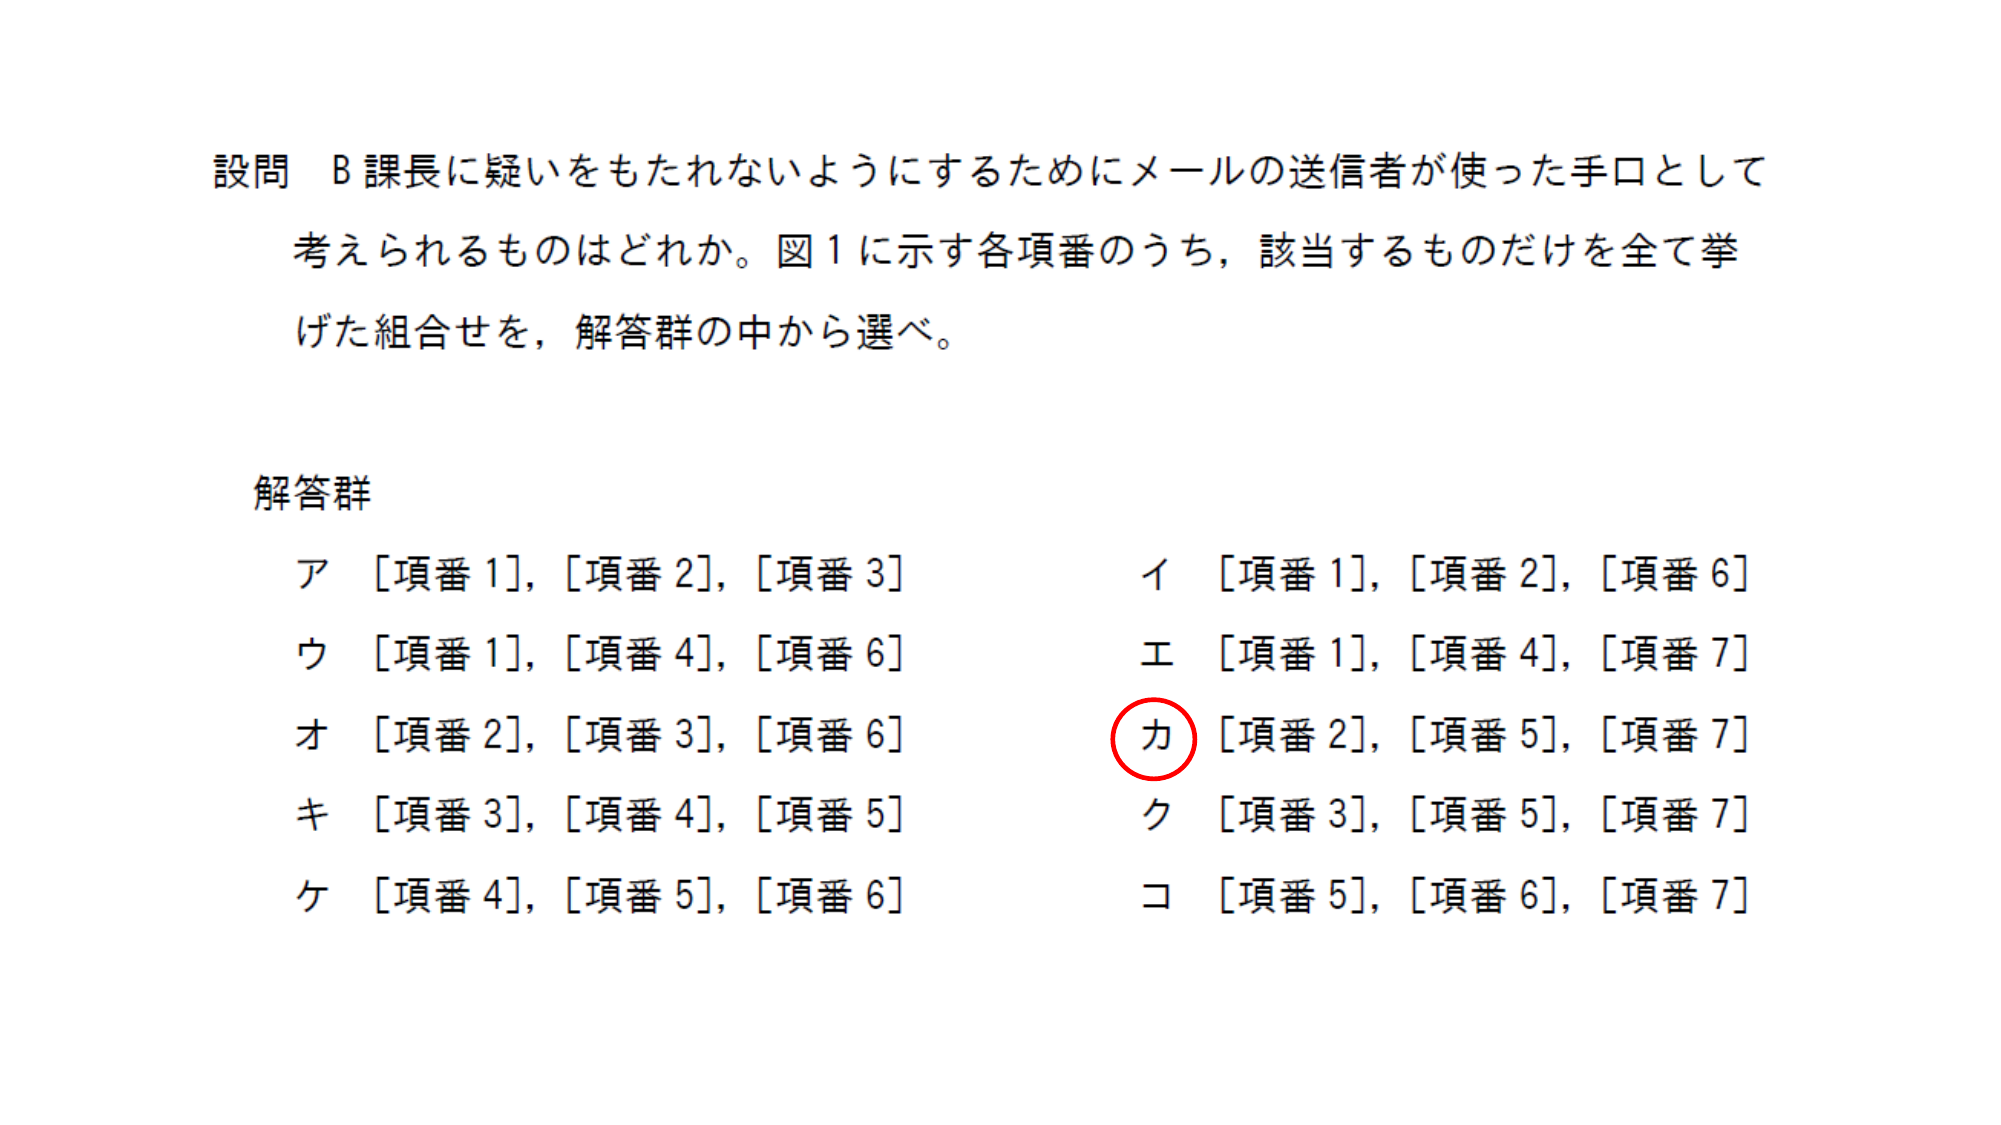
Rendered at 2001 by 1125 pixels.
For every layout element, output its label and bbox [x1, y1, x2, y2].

picture [194, 129, 1806, 973]
